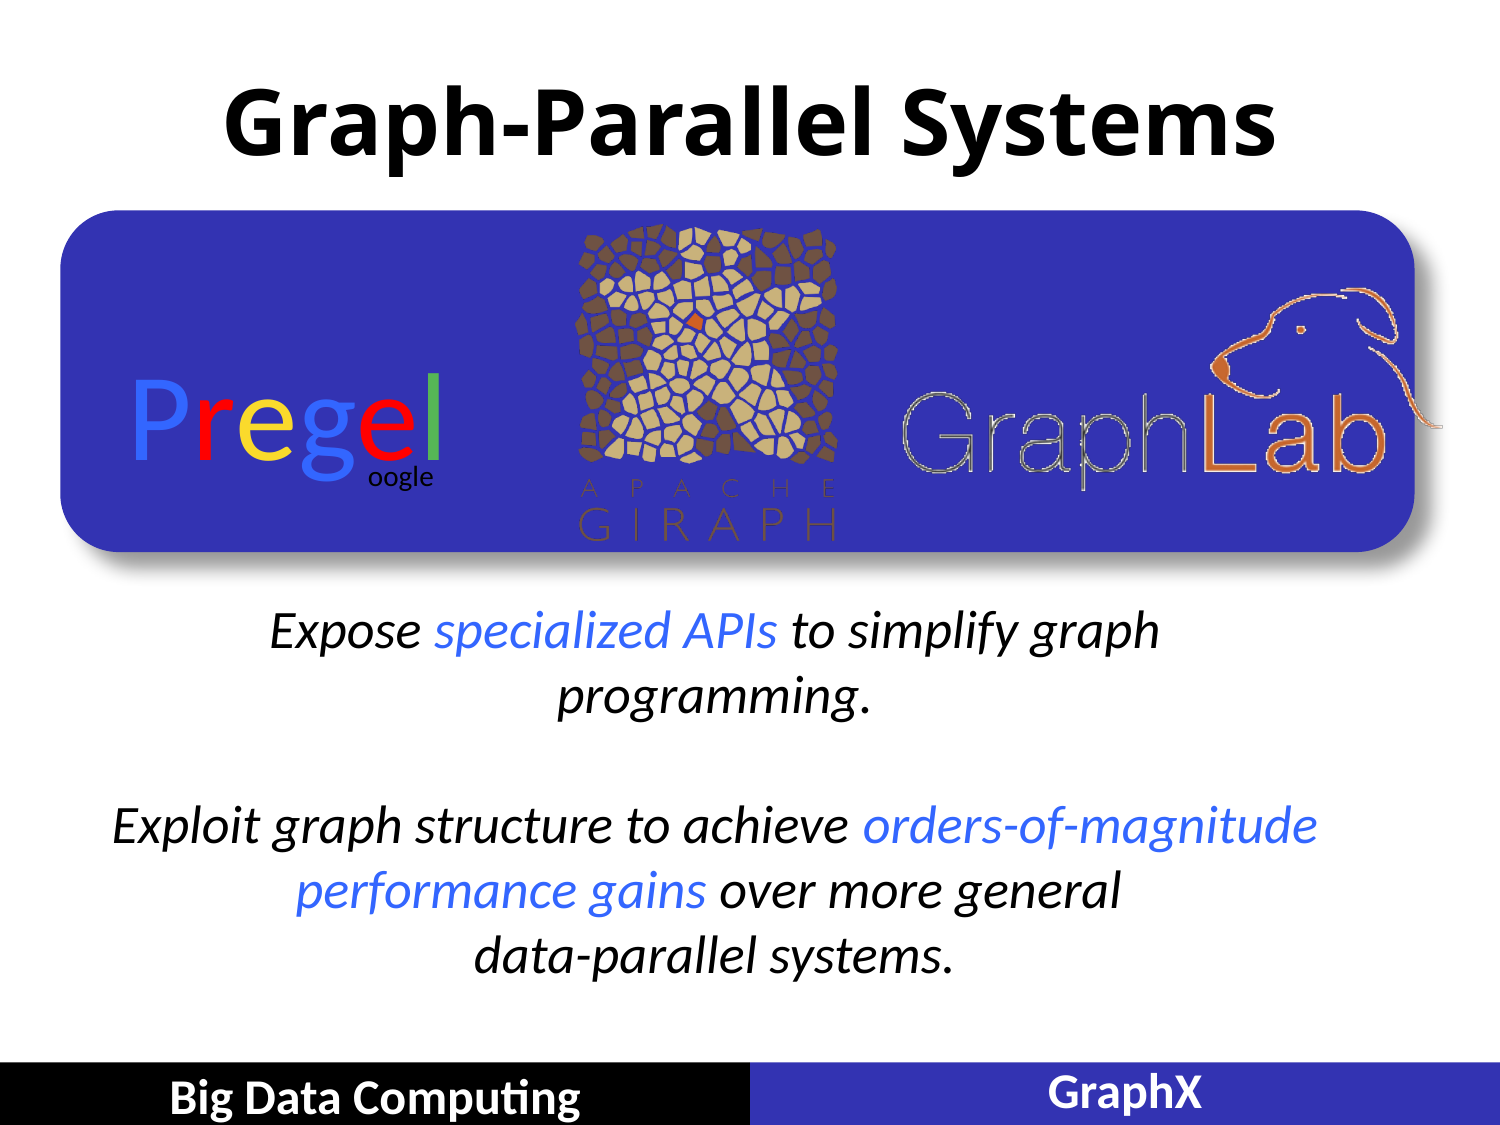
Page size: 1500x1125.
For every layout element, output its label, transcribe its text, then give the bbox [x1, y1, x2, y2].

text_box GraphX [749, 1058, 1500, 1119]
text_box Big Data Computing [0, 1070, 749, 1119]
title Graph-Parallel Systems [0, 0, 1500, 238]
picture [874, 272, 1476, 493]
text_box Expose specialized APIs to simplify graph programming. Exploit graph structure to achieve orders-of-magnitude performance gains over more general data-parallel systems. [92, 587, 1338, 992]
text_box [89, 328, 486, 501]
picture [574, 224, 838, 542]
